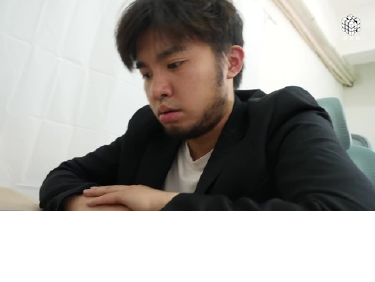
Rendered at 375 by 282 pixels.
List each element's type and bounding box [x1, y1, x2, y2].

picture [0, 0, 375, 212]
